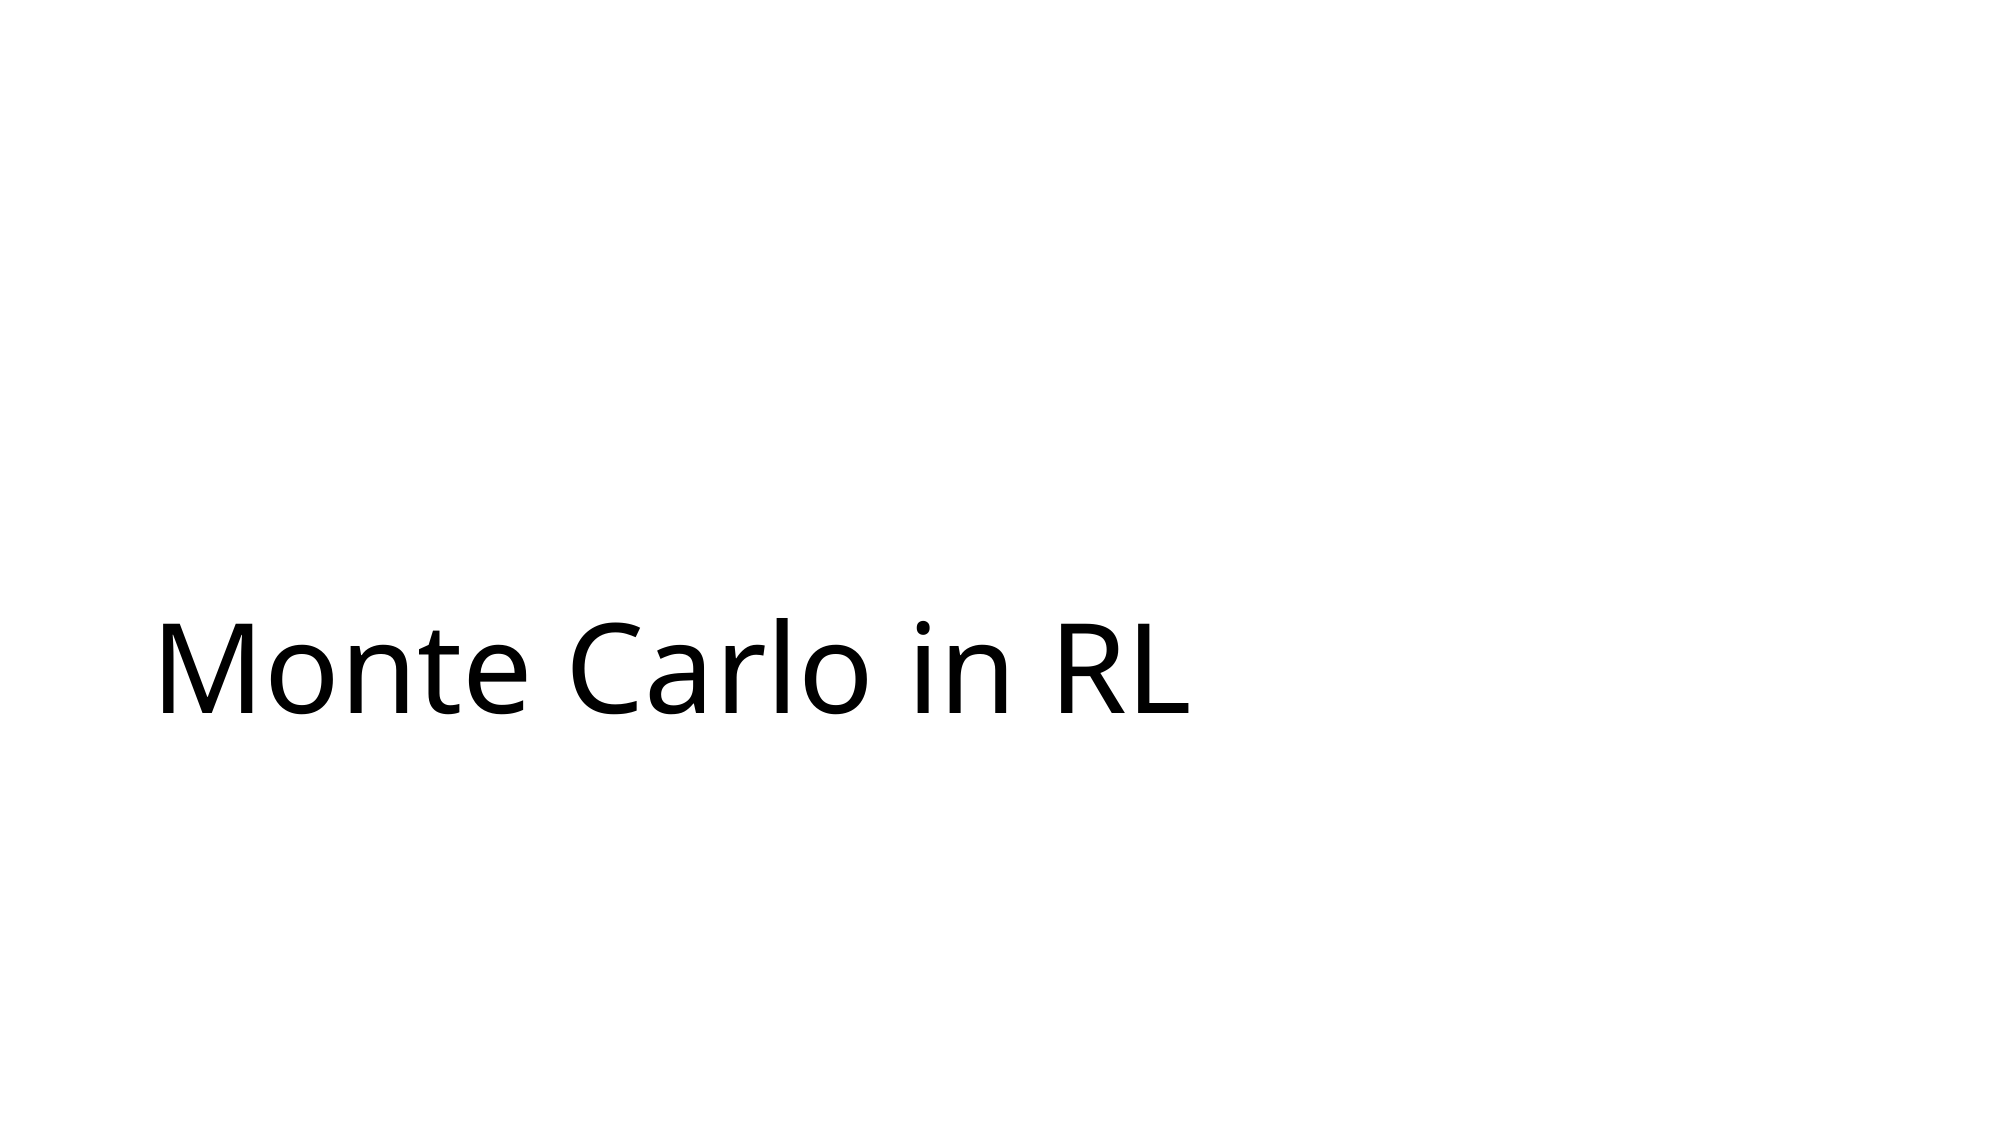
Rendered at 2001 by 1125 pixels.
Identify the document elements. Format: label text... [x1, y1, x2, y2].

title Monte Carlo in RL [136, 280, 1923, 749]
